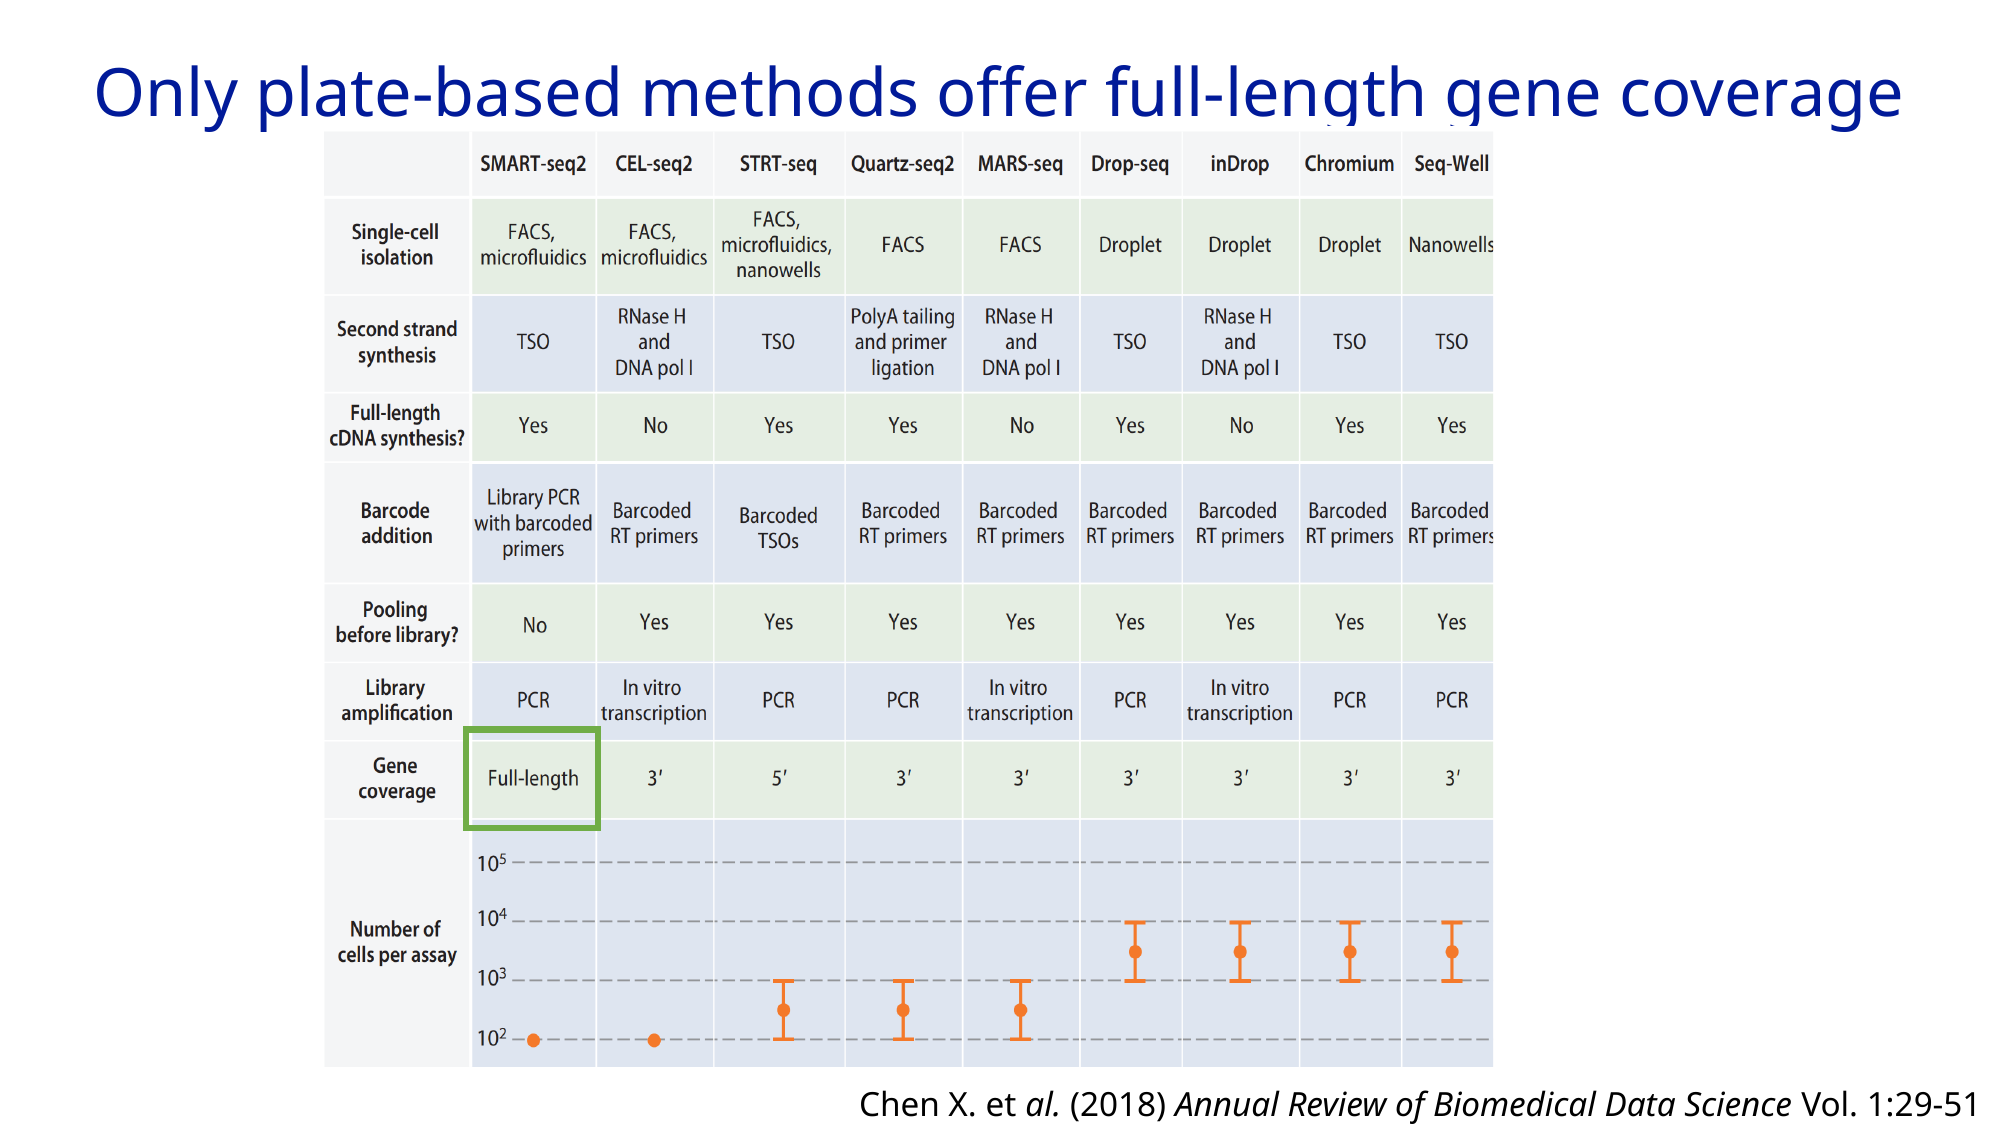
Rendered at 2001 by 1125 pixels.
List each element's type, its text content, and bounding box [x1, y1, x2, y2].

text_box Only plate-based methods offer full-length gene coverage [0, 0, 2000, 181]
text_box Chen X. et al. (2018) Annual Review of Biomedical Data Science Vol. 1:29-51 [821, 1076, 1997, 1125]
picture [317, 126, 1494, 1077]
